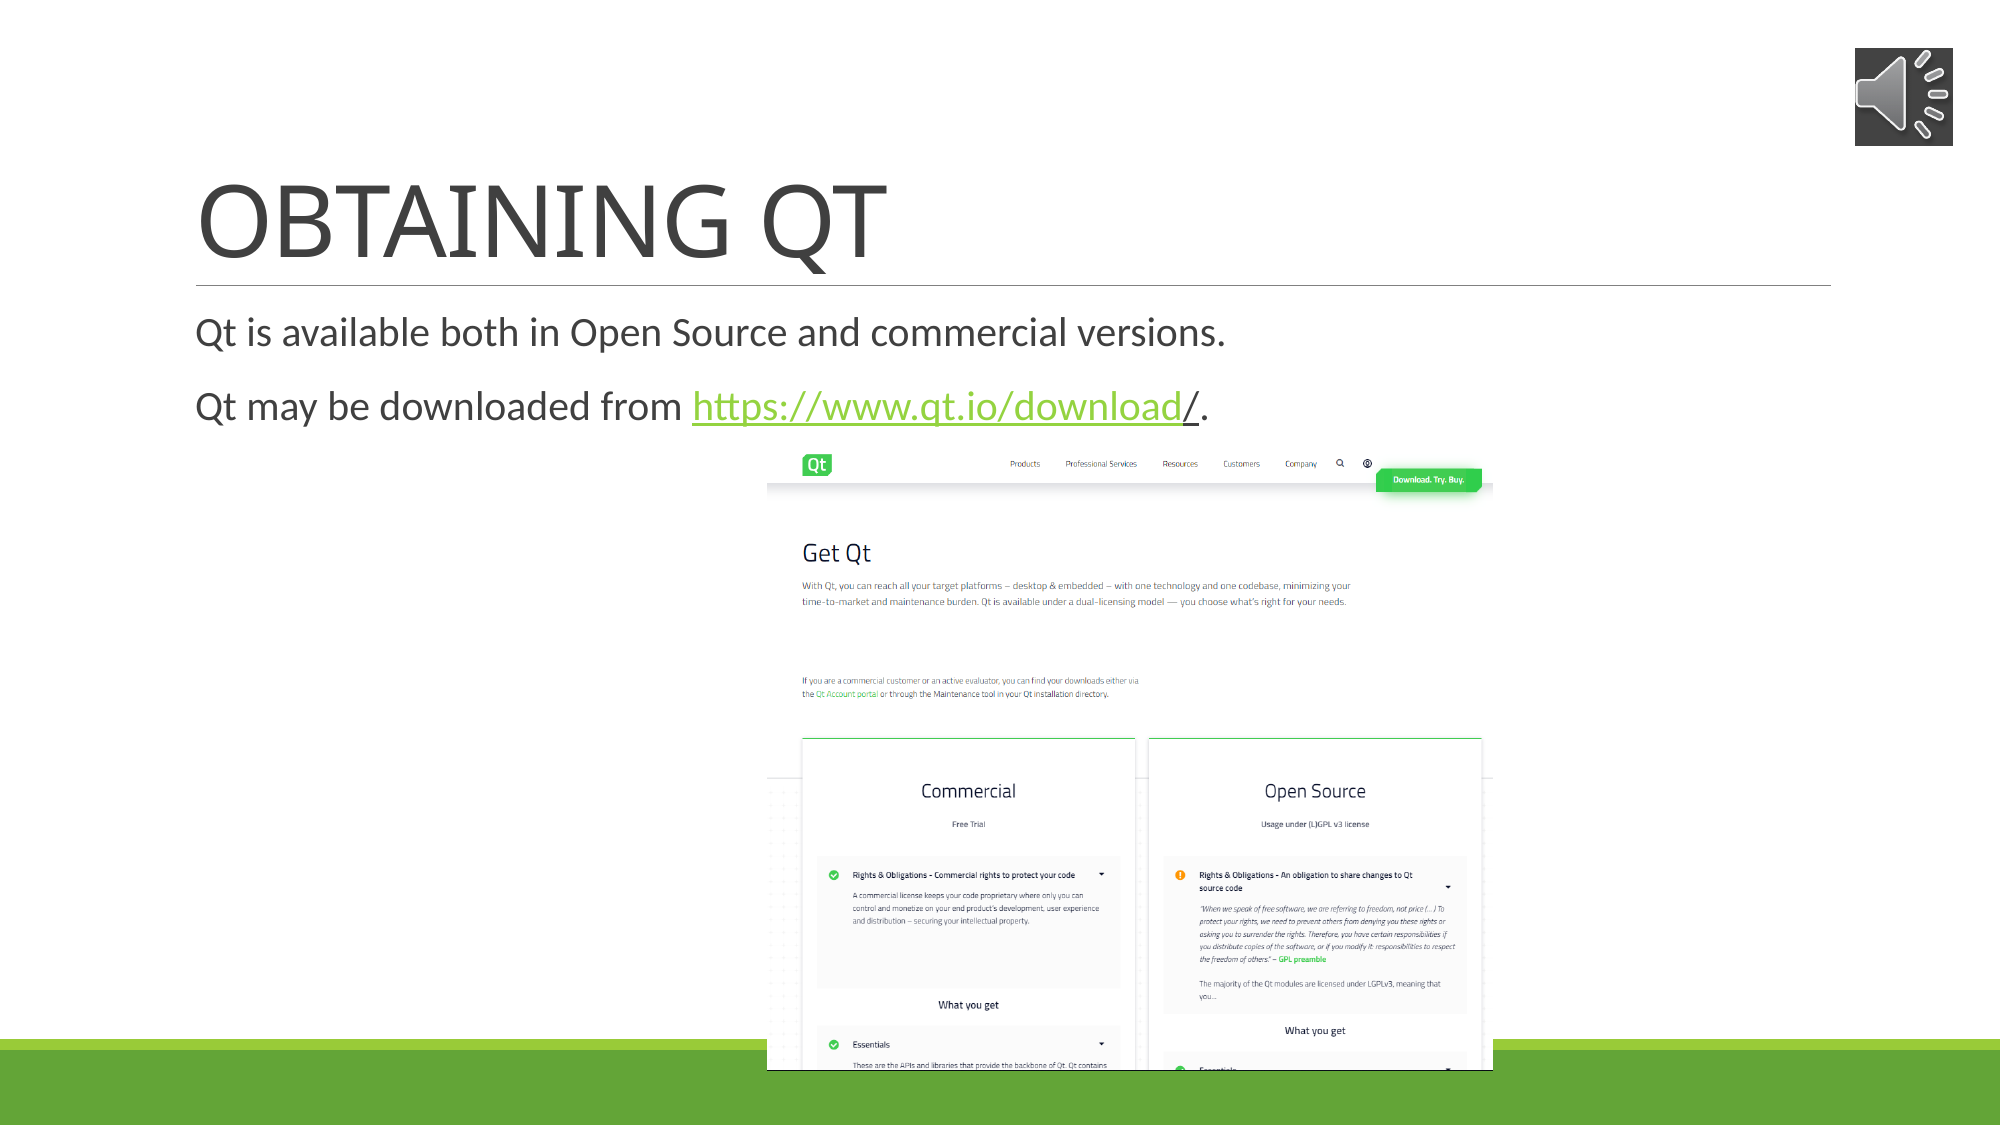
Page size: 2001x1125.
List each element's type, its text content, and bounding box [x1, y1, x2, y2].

picture [1853, 46, 1955, 148]
title OBTAINING QT [180, 47, 1830, 285]
list Qt is available both in Open Source and commercial versions. Qt may be downloaded from https://www.qt.io/download/. [180, 302, 1830, 963]
picture [767, 451, 1493, 1072]
